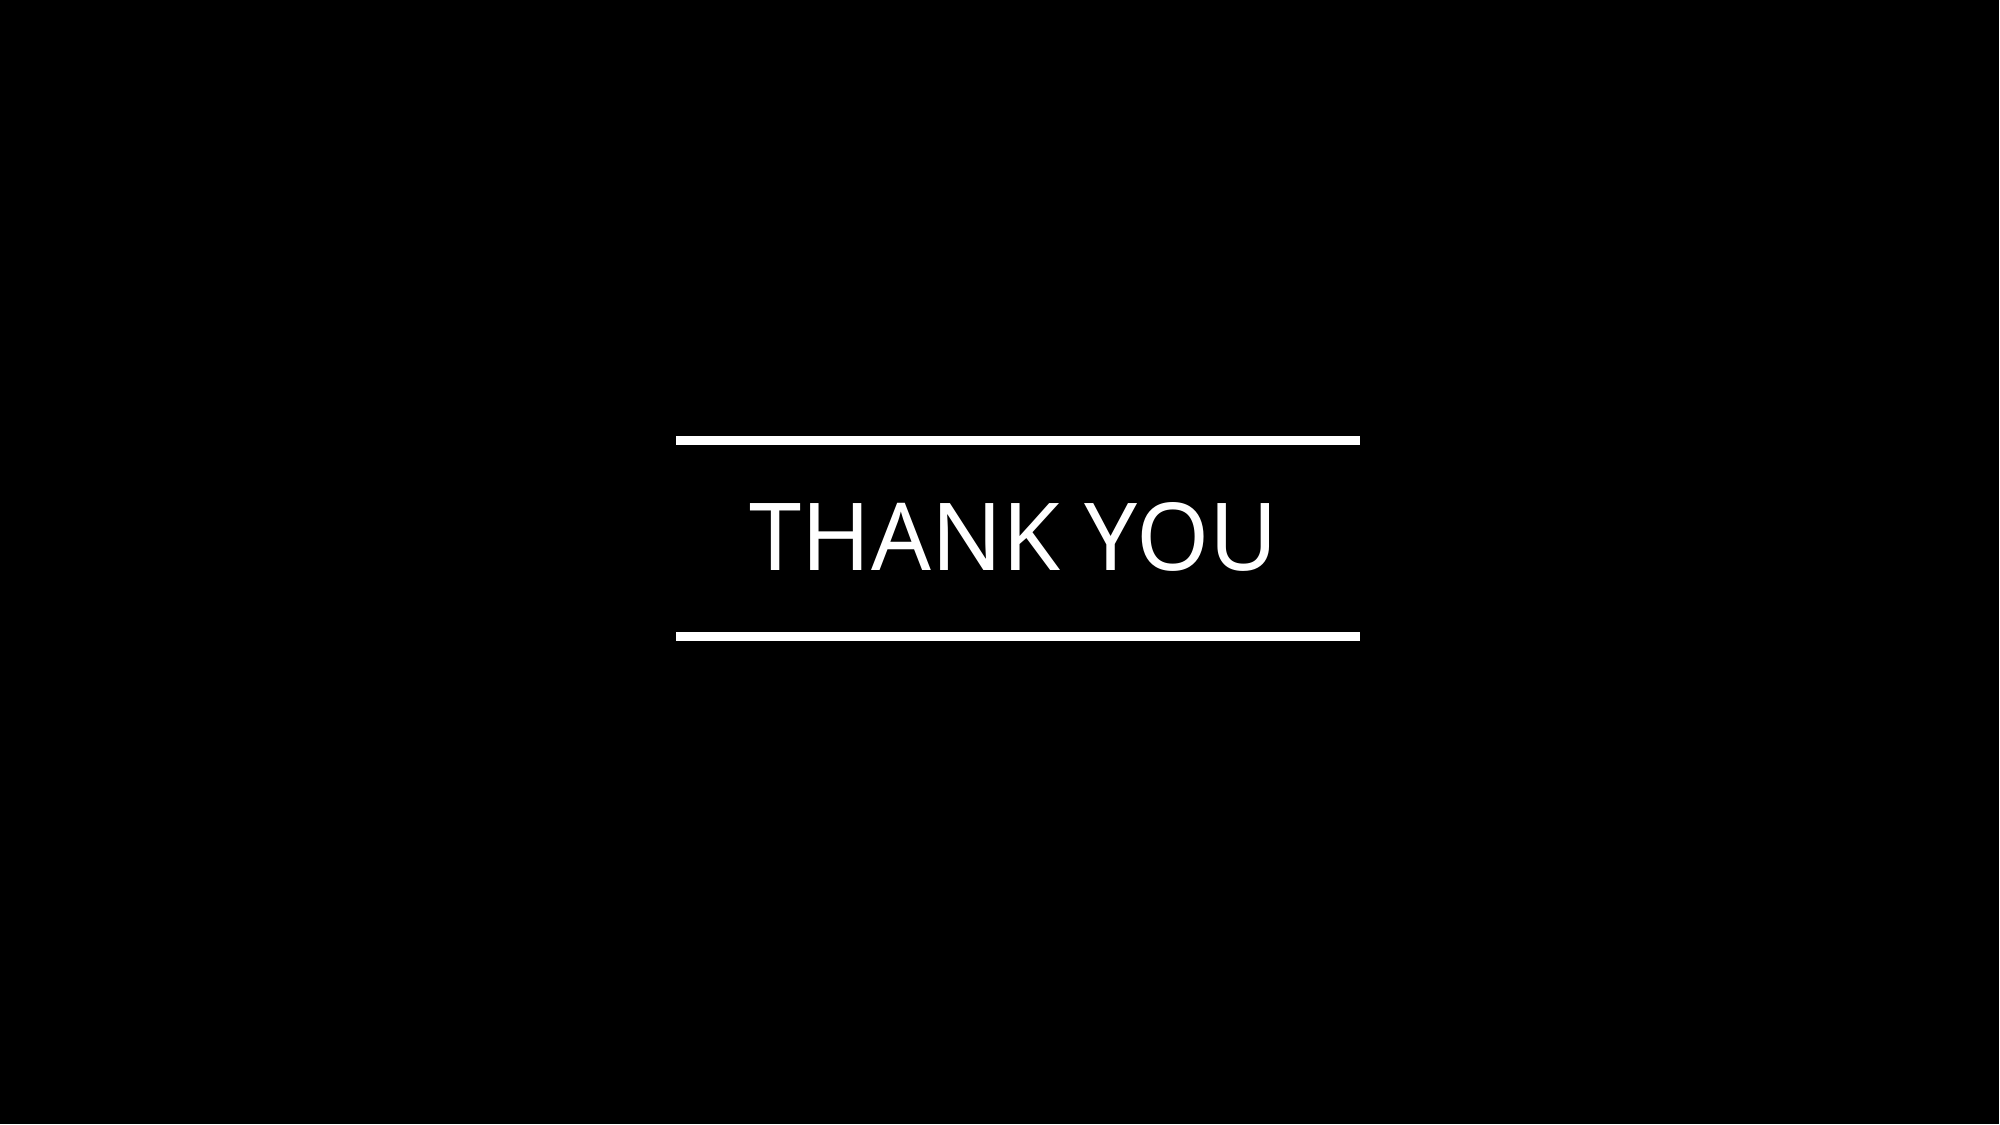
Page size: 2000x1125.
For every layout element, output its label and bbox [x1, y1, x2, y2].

text_box [675, 440, 1361, 637]
